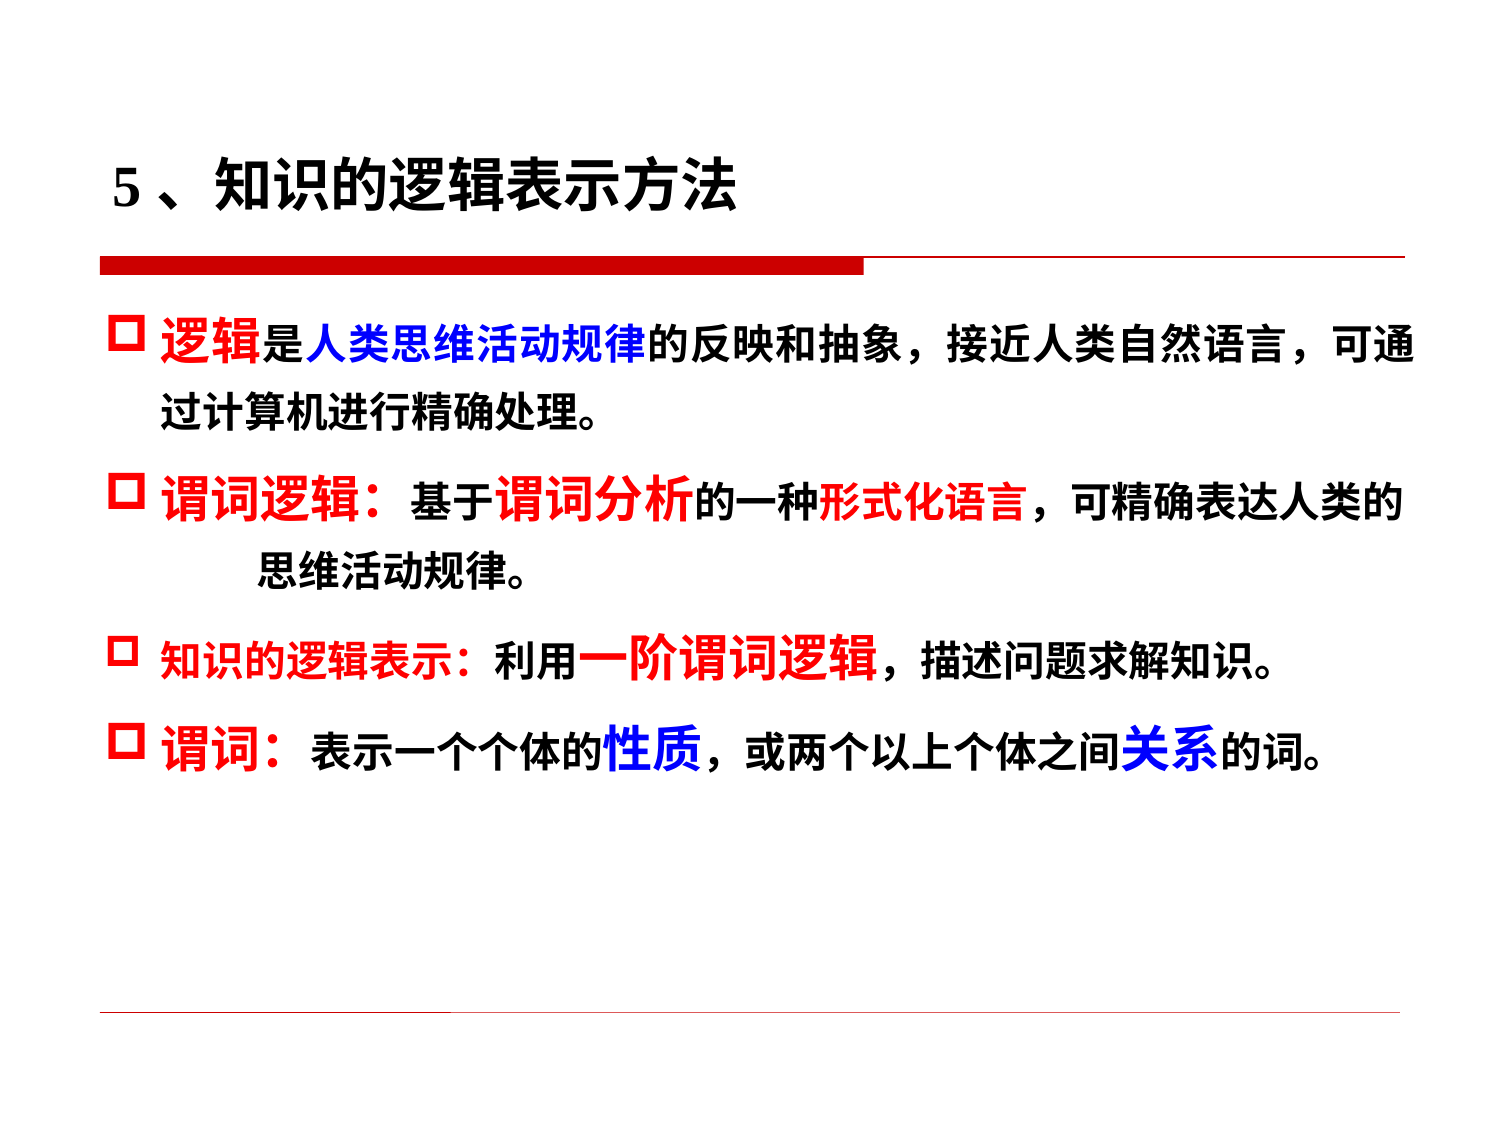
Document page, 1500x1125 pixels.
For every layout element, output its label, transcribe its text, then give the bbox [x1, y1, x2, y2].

text_box 逻辑是人类思维活动规律的反映和抽象，接近人类自然语言，可通过计算机进行精确处理。 谓词逻辑：基于谓词分析的一种形式化语言，可精确表达人类的 思维活动规律。 知识的逻辑表示：利用一阶谓词逻辑，描述问题求解知识。 谓词：表示一个个体的性质，或两个以上个体之间关系的词。 [104, 302, 1416, 778]
text_box 5、知识的逻辑表示方法 [112, 148, 775, 219]
